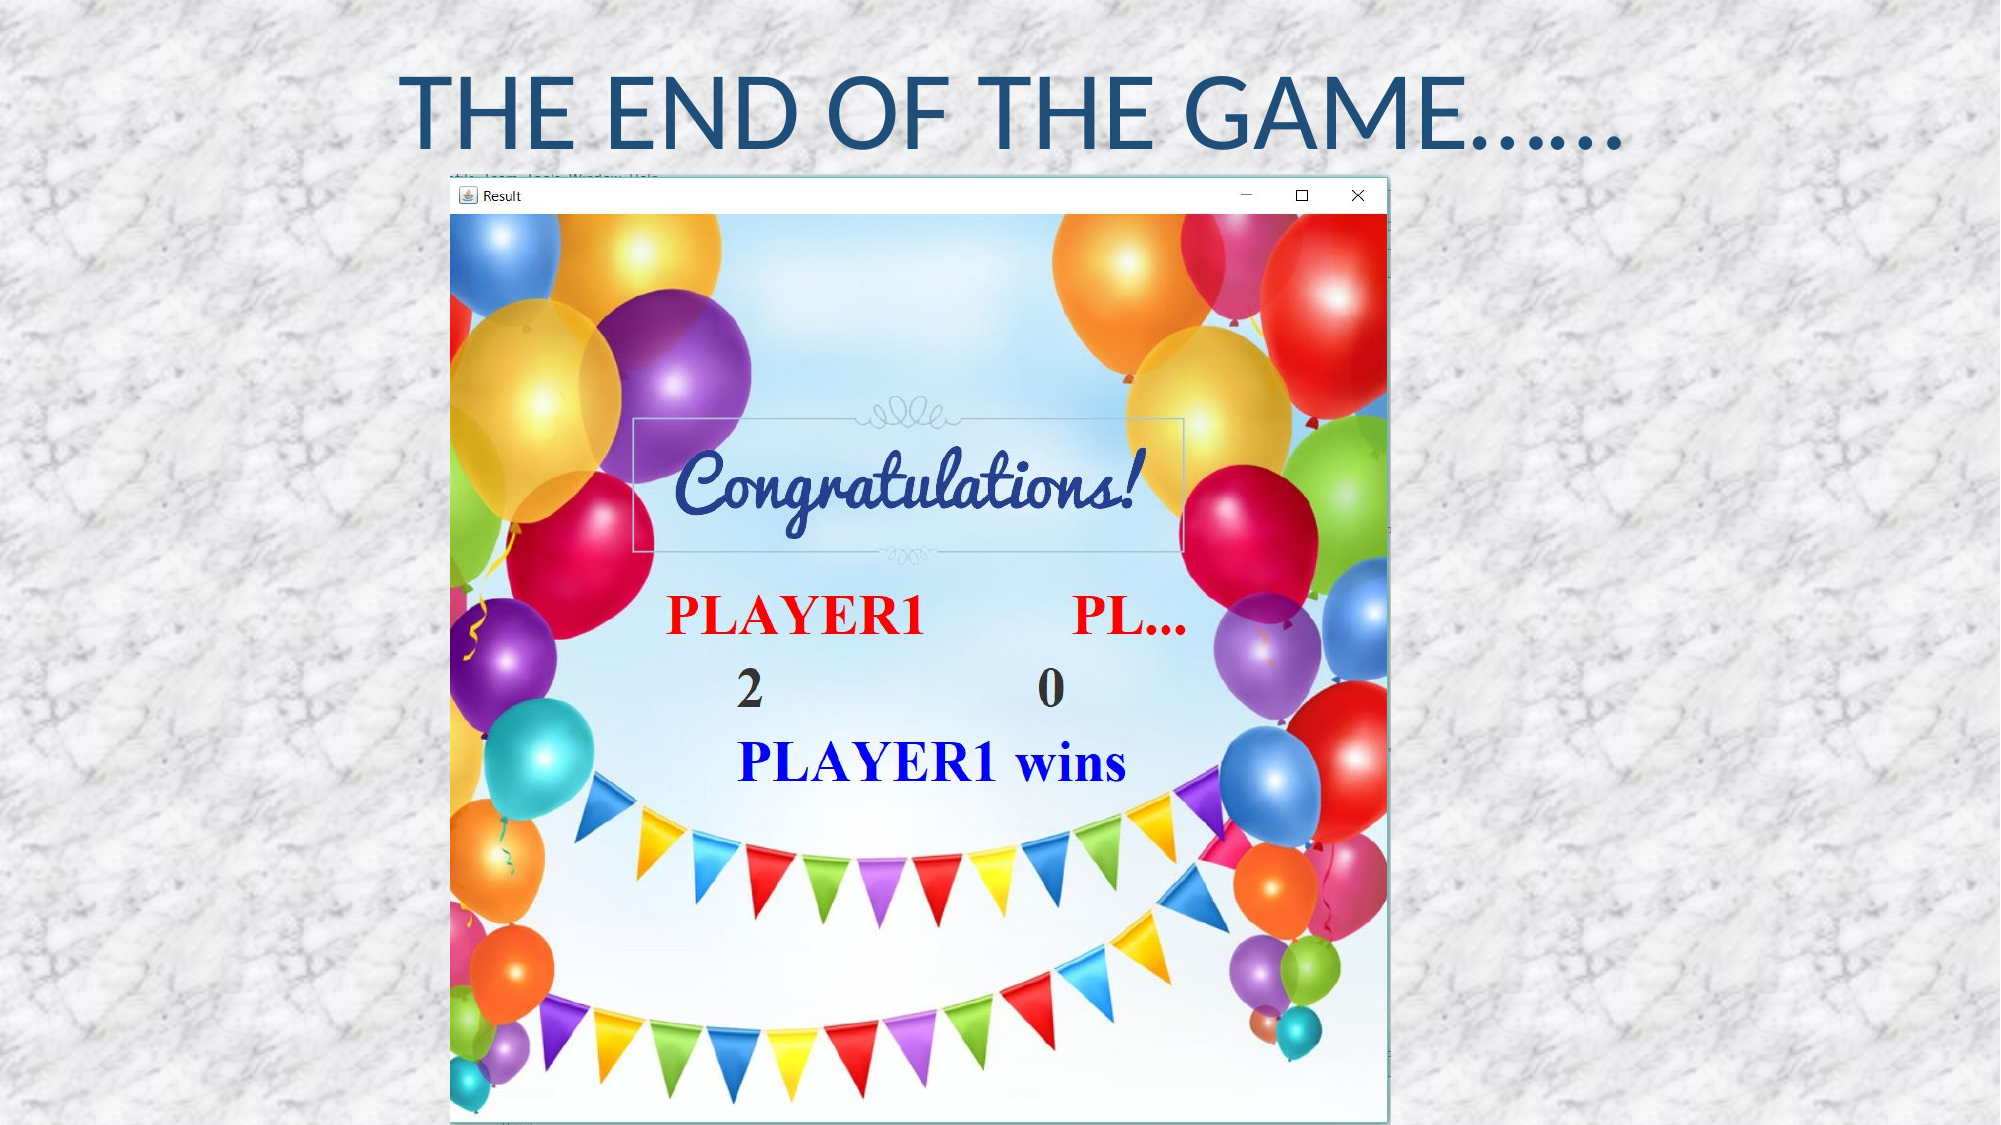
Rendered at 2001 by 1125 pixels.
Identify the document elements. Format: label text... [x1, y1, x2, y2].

text_box THE END OF THE GAME…… [383, 29, 1642, 180]
picture [450, 174, 1391, 1125]
